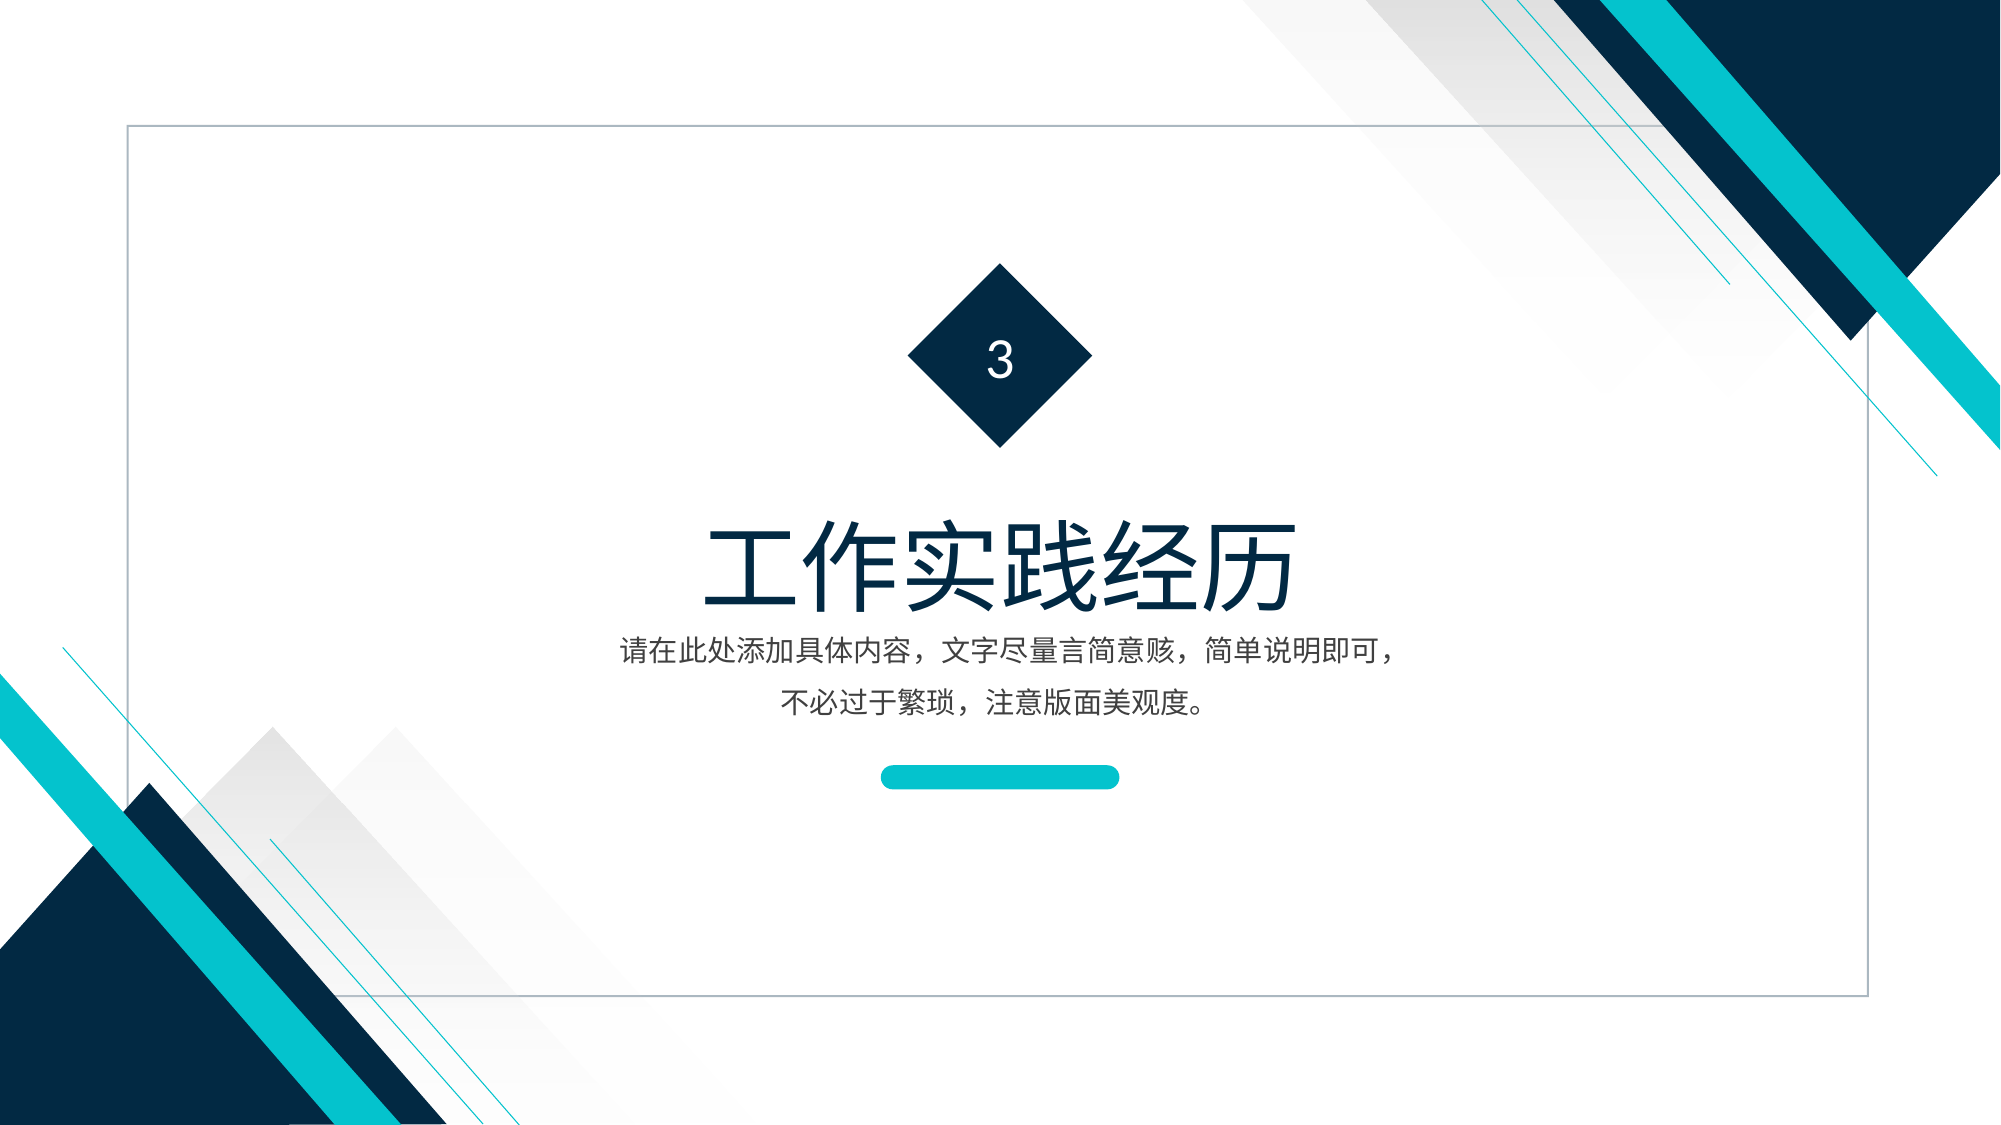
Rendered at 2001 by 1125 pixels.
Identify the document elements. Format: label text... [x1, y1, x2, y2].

text_box 工作实践经历 [592, 524, 1408, 634]
text_box [879, 764, 1121, 791]
text_box 请在此处添加具体内容，文字尽量言简意赅，简单说明即可，不必过于繁琐，注意版面美观度。 [597, 634, 1403, 744]
text_box 3 [906, 261, 1094, 450]
